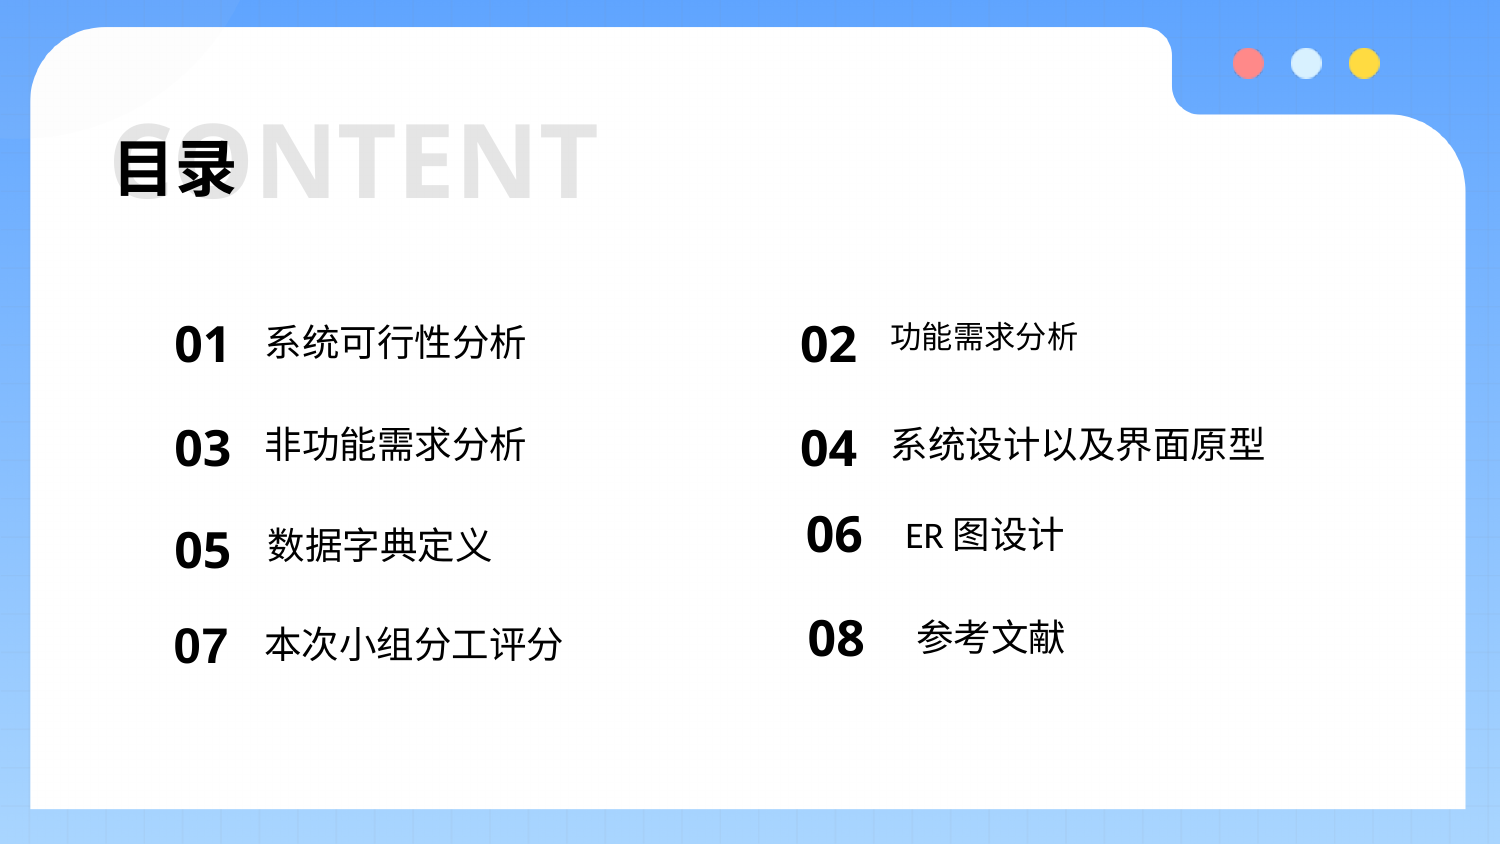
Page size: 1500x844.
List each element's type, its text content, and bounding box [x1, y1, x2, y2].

text_box 系统设计以及界面原型 [902, 400, 1407, 483]
text_box 04 [784, 392, 902, 492]
text_box 05 [158, 495, 276, 595]
text_box 08 [792, 598, 893, 674]
text_box 参考文献 [901, 606, 1164, 666]
text_box ER图设计 [890, 503, 1183, 563]
text_box 01 [158, 289, 276, 389]
text_box 目录 [38, 103, 313, 220]
text_box 02 [784, 289, 902, 389]
text_box 03 [158, 392, 276, 492]
text_box 本次小组分工评分 [249, 613, 609, 674]
text_box 06 [791, 495, 891, 571]
picture [0, 0, 1500, 844]
text_box 数据字典定义 [252, 514, 534, 575]
text_box CONTENT [0, 63, 708, 235]
text_box 非功能需求分析 [276, 400, 781, 483]
text_box 系统可行性分析 [276, 296, 781, 380]
text_box 功能需求分析 [902, 296, 1407, 371]
text_box 07 [158, 606, 250, 681]
